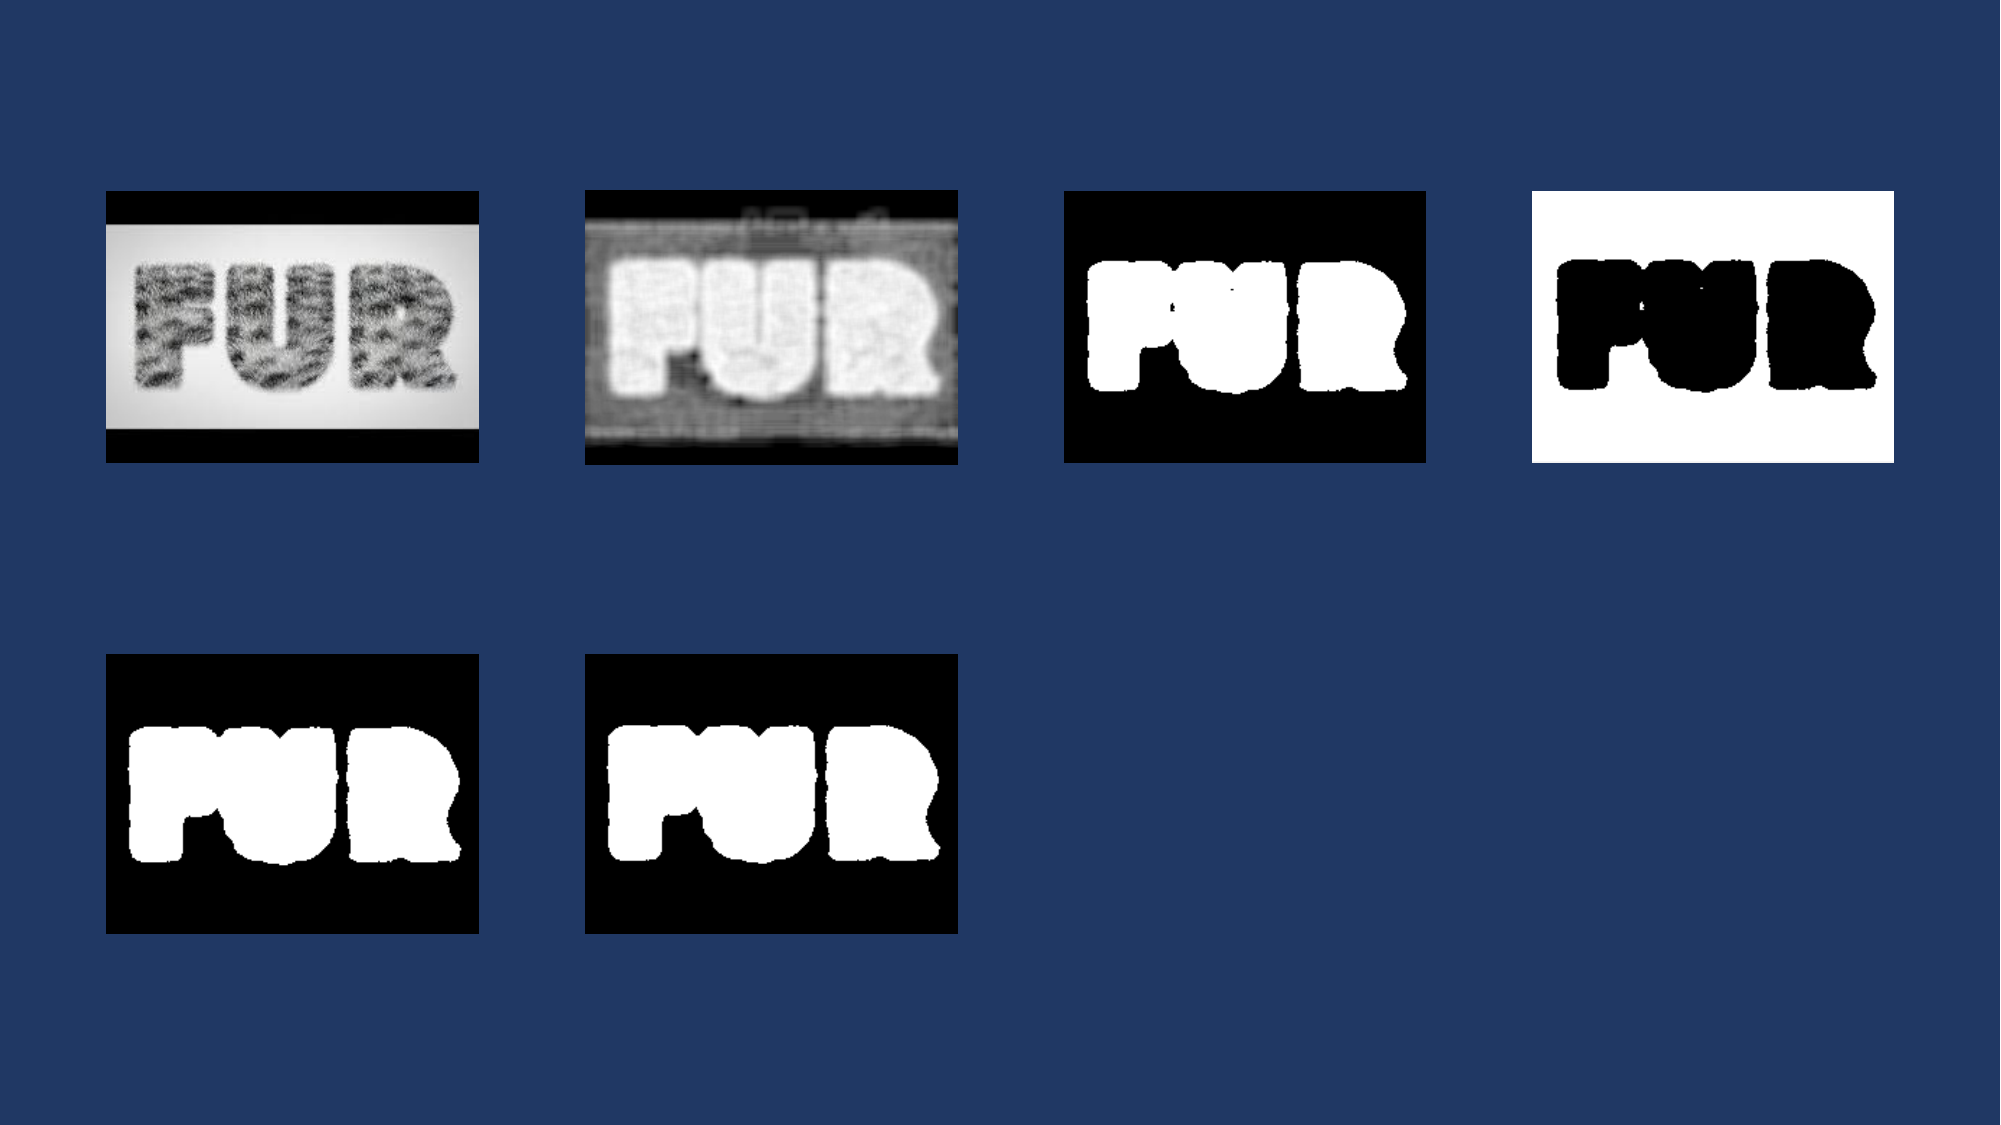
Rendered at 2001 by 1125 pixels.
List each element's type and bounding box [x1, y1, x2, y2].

picture [1531, 191, 1894, 464]
picture [106, 191, 479, 464]
picture [1064, 191, 1426, 464]
picture [106, 654, 479, 934]
picture [585, 654, 958, 934]
picture [585, 190, 958, 465]
